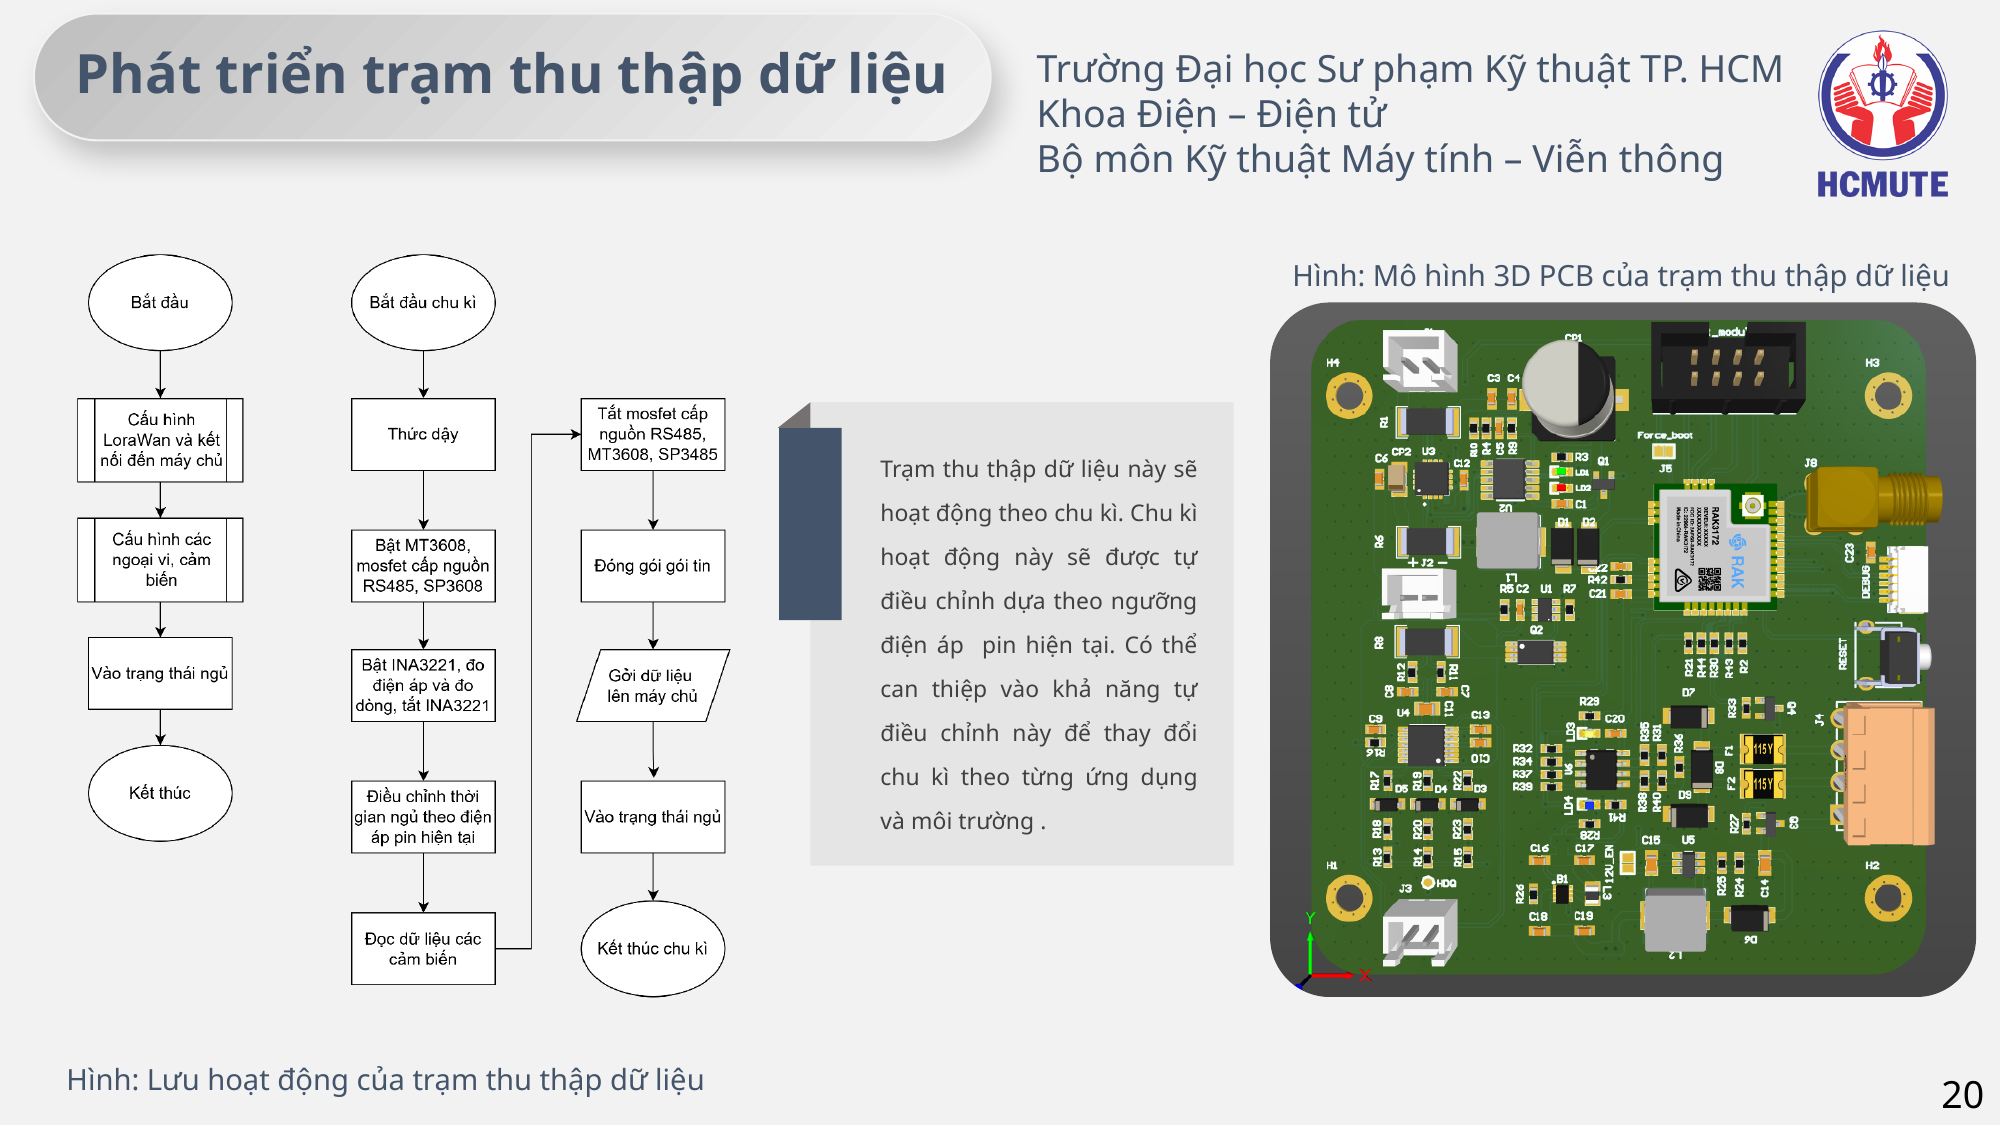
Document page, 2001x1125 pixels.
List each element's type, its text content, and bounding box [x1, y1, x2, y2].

picture [1270, 302, 1977, 998]
text_box Hình: Mô hình 3D PCB của trạm thu thập dữ liệu [1267, 242, 1977, 300]
text_box [810, 402, 1234, 866]
text_box Phát triển trạm thu thập dữ liệu [32, 12, 992, 142]
text_box Trạm thu thập dữ liệu này sẽ hoạt động theo chu kì. Chu kì hoạt động này sẽ được tự điều chỉnh dựa theo ngưỡng điện áp pin hiện tại. Có thể can thiệp vào khả năng tự điều chỉnh này để thay đổi chu kì theo từng ứng dụng và môi trường . [865, 430, 1213, 866]
text_box 20 [1926, 1063, 2000, 1124]
text_box [778, 427, 843, 621]
picture [65, 242, 742, 1010]
text_box Hình: Lưu hoạt động của trạm thu thập dữ liệu [0, 1047, 772, 1105]
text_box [1021, 30, 1948, 197]
text_box [774, 400, 812, 429]
